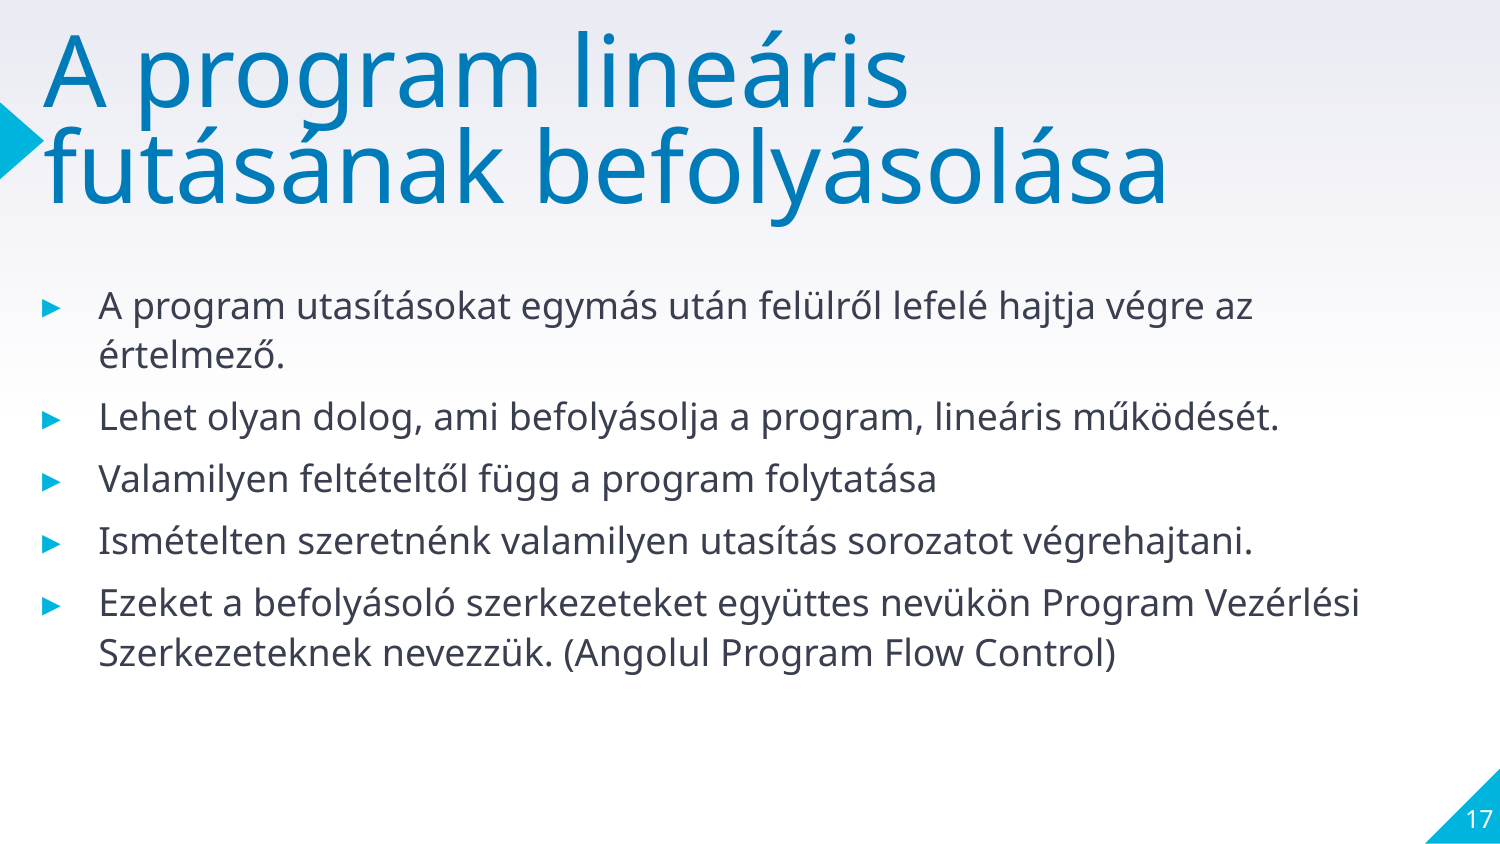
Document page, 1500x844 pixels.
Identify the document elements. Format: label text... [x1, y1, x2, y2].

slide_number 17 [1418, 760, 1494, 838]
title A program lineáris futásának befolyásolása [43, 31, 1353, 133]
text_box A program utasításokat egymás után felülről lefelé hajtja végre az értelmező. Lehet olyan dolog, ami befolyásolja a program, lineáris működését. Valamilyen feltételtől függ a program folytatása Ismételten szeretnénk valamilyen utasítás sorozatot végrehajtani. Ezeket a befolyásoló szerkezeteket együttes nevükön Program Vezérlési Szerkezeteknek nevezzük. (Angolul Program Flow Control) [23, 277, 1419, 388]
